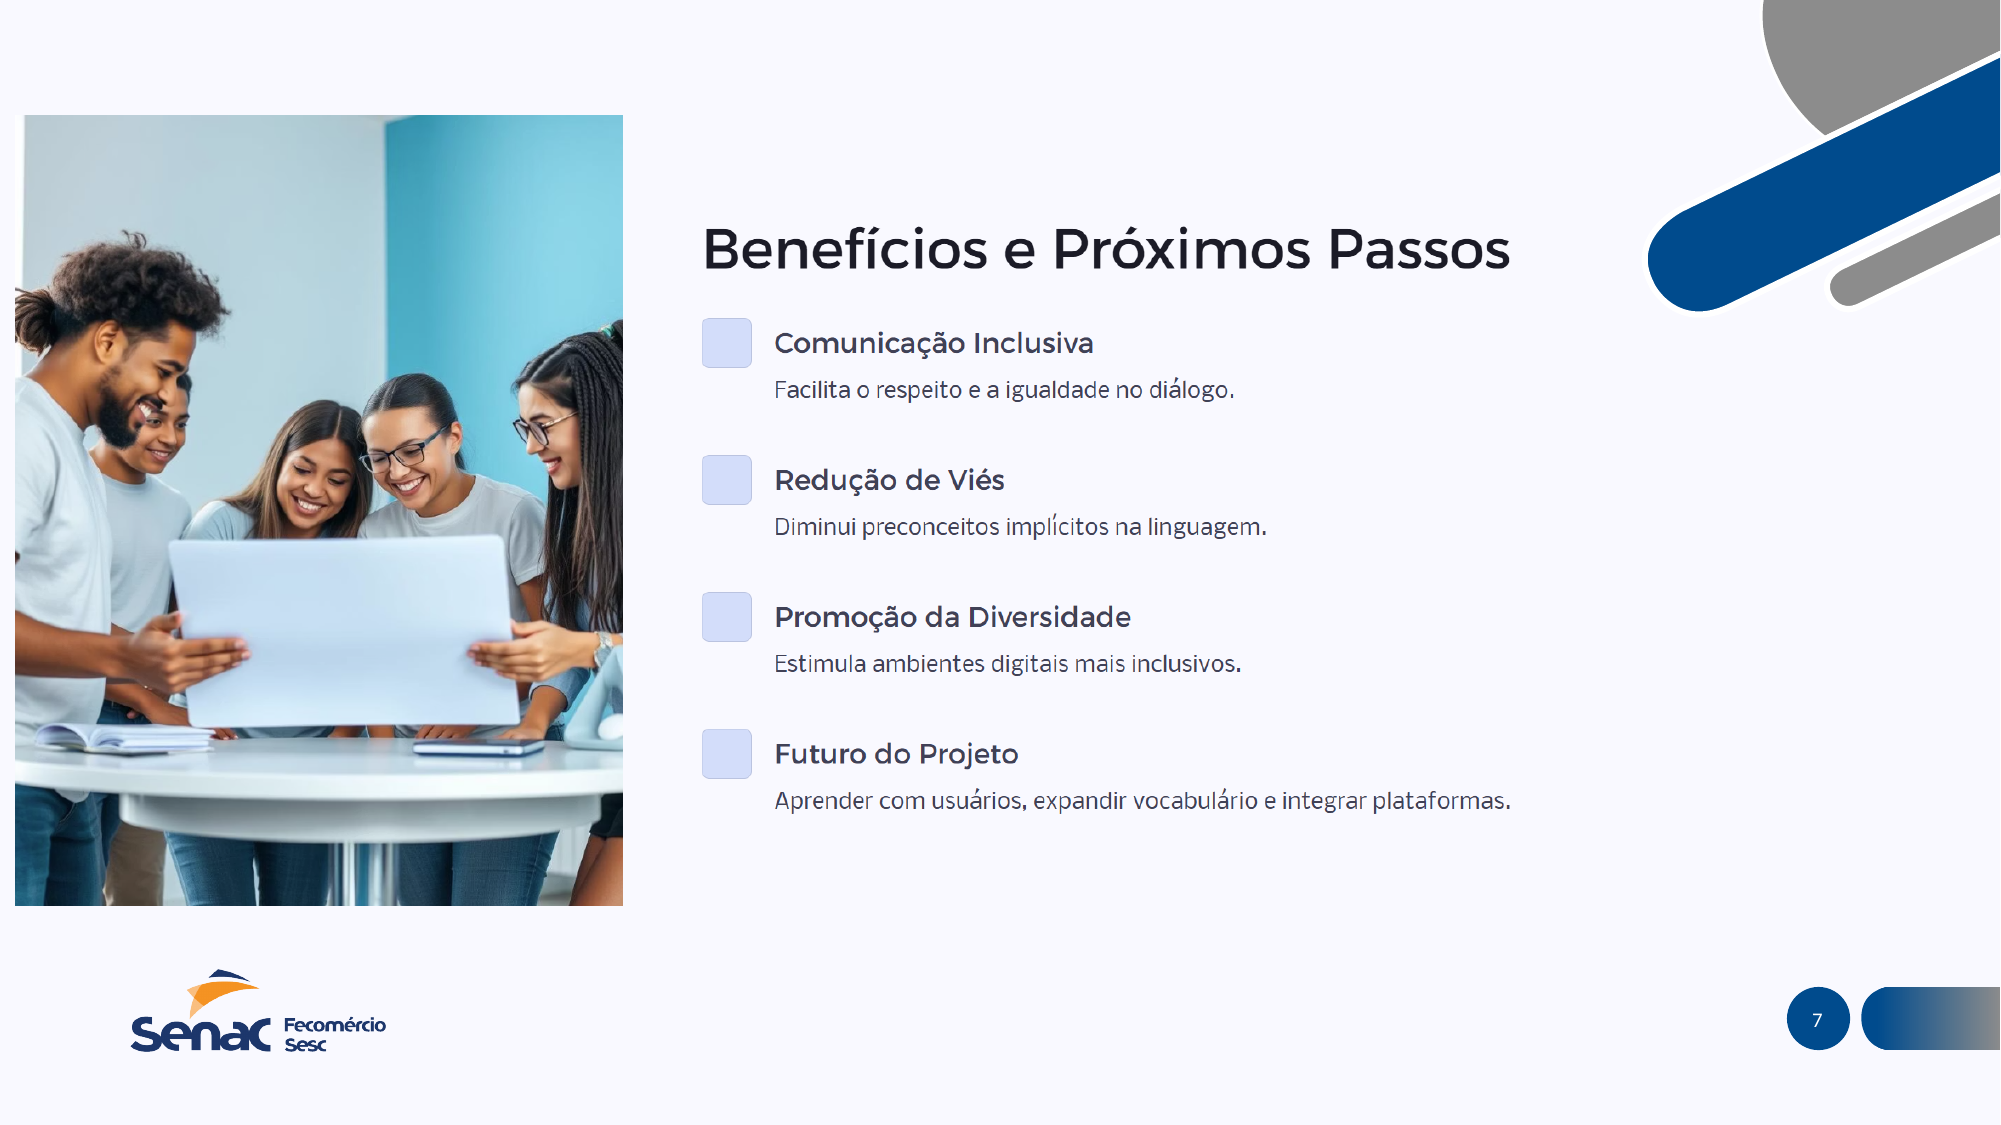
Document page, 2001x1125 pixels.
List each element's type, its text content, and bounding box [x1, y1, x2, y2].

picture [15, 115, 1629, 906]
slide_number 7 [1772, 989, 1863, 1050]
picture [130, 969, 386, 1052]
